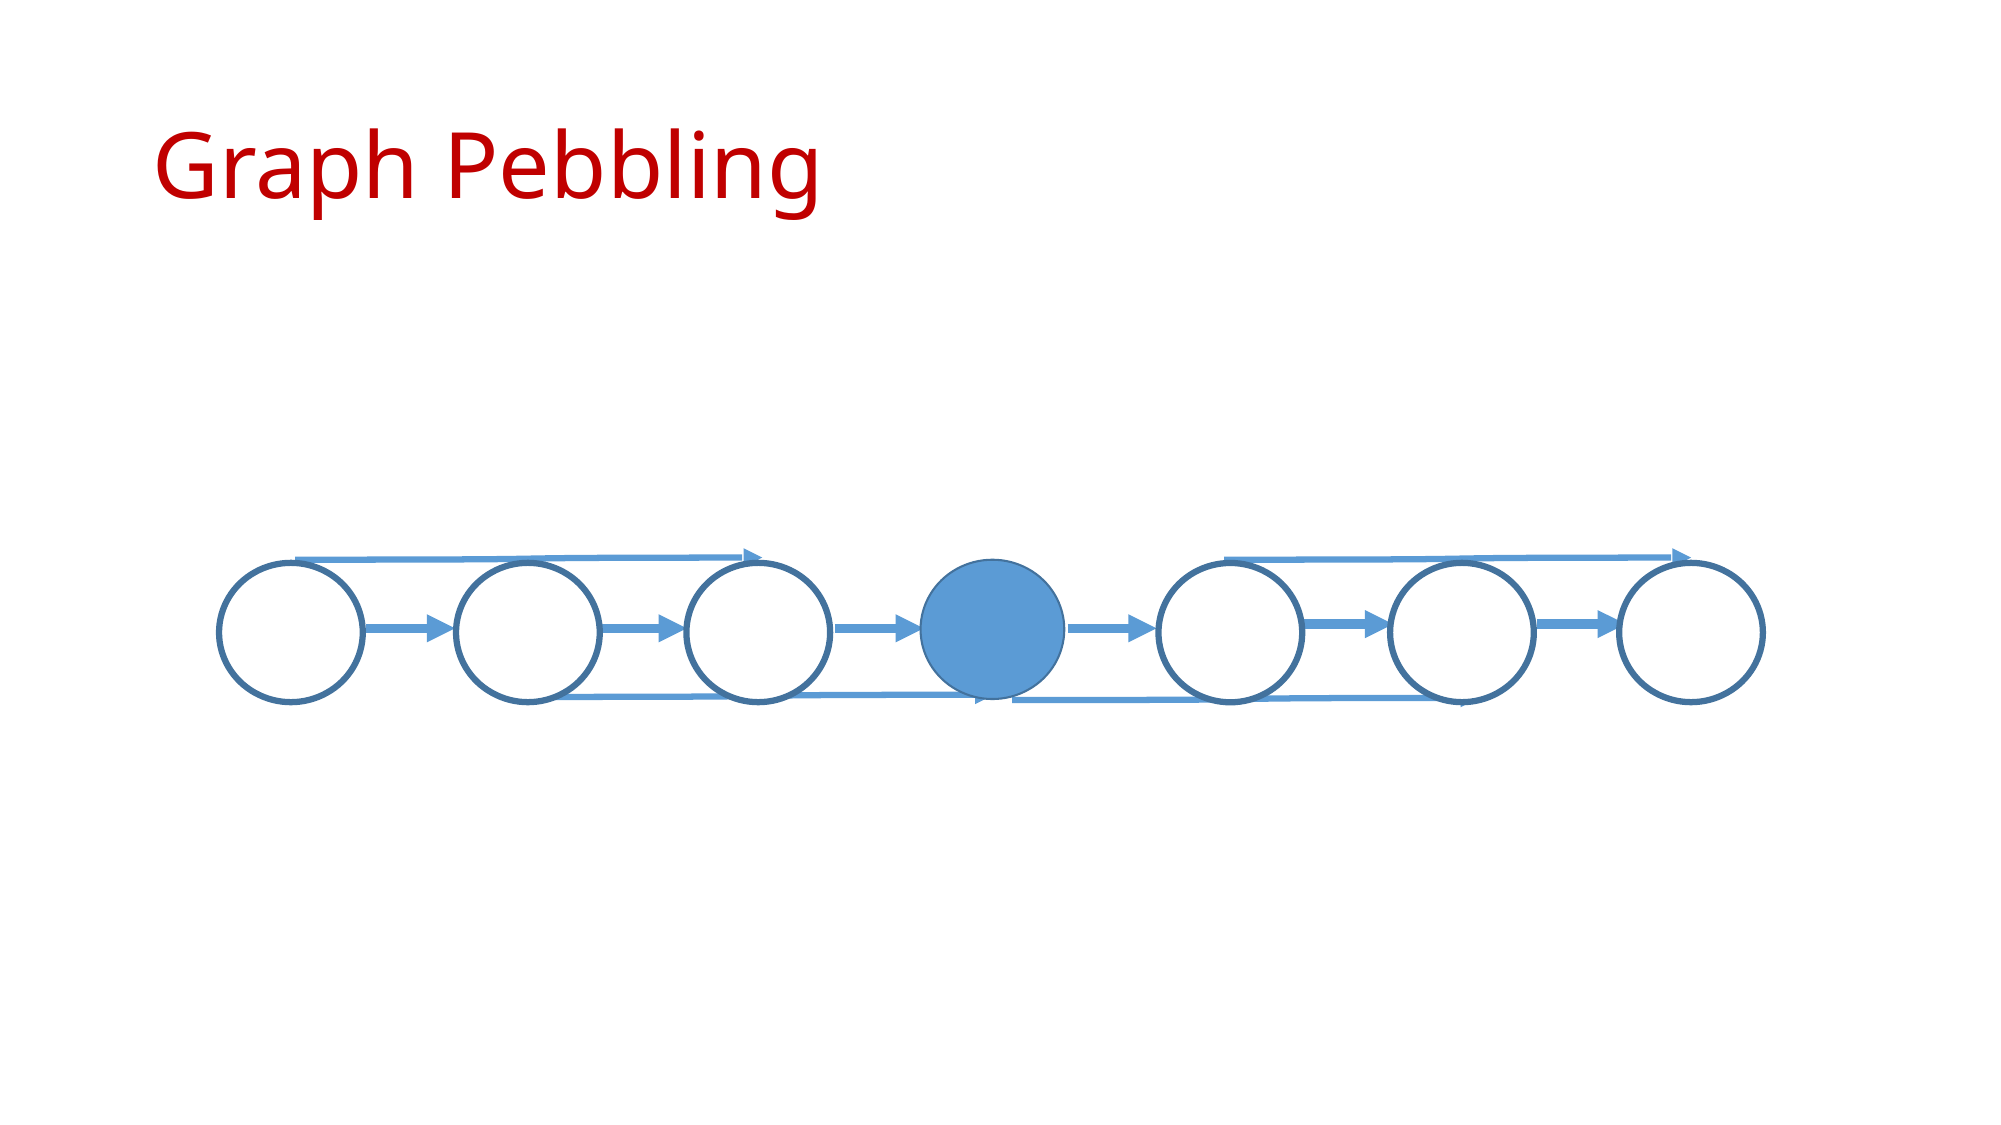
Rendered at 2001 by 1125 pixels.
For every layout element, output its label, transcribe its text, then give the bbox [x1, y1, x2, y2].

text_box [919, 558, 1066, 701]
text_box [1618, 561, 1764, 704]
title Graph Pebbling [137, 59, 1863, 278]
text_box [762, 561, 832, 704]
text_box [218, 561, 364, 704]
text_box [1389, 562, 1456, 703]
text_box [1247, 563, 1304, 702]
text_box [530, 561, 601, 704]
text_box [1157, 561, 1244, 704]
text_box [1459, 561, 1535, 704]
text_box [685, 561, 759, 704]
text_box [454, 561, 527, 704]
